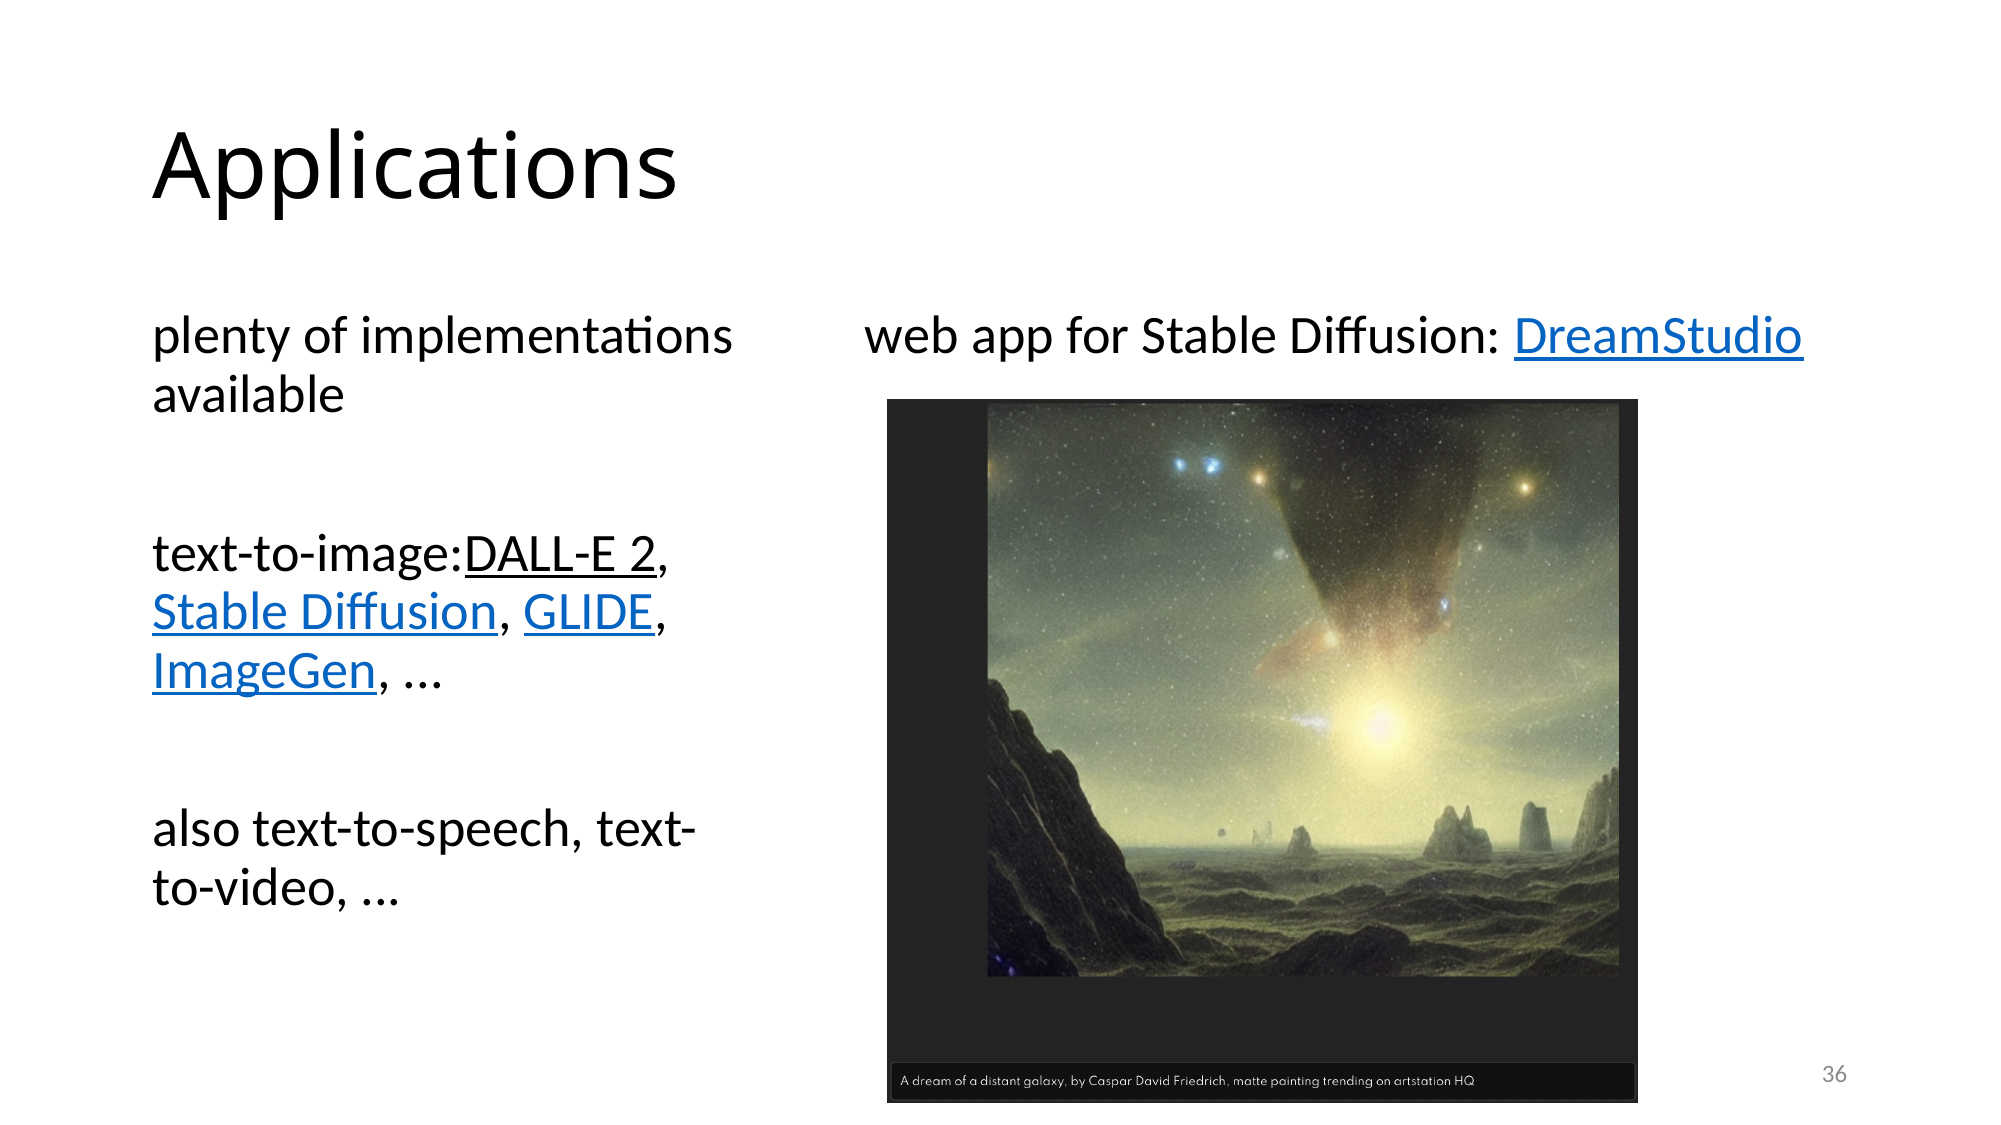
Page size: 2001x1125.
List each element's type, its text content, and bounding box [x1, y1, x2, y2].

slide_number 36 [1638, 1042, 1863, 1103]
list web app for Stable Diffusion: DreamStudio [849, 299, 1863, 1014]
title Applications [137, 59, 1863, 278]
list plenty of implementations available text-to-image: DALL-E 2, Stable Diffusion, GLIDE, ImageGen, ... also text-to-speech, text-to-video, ... [137, 299, 750, 1014]
picture [887, 399, 1638, 1103]
